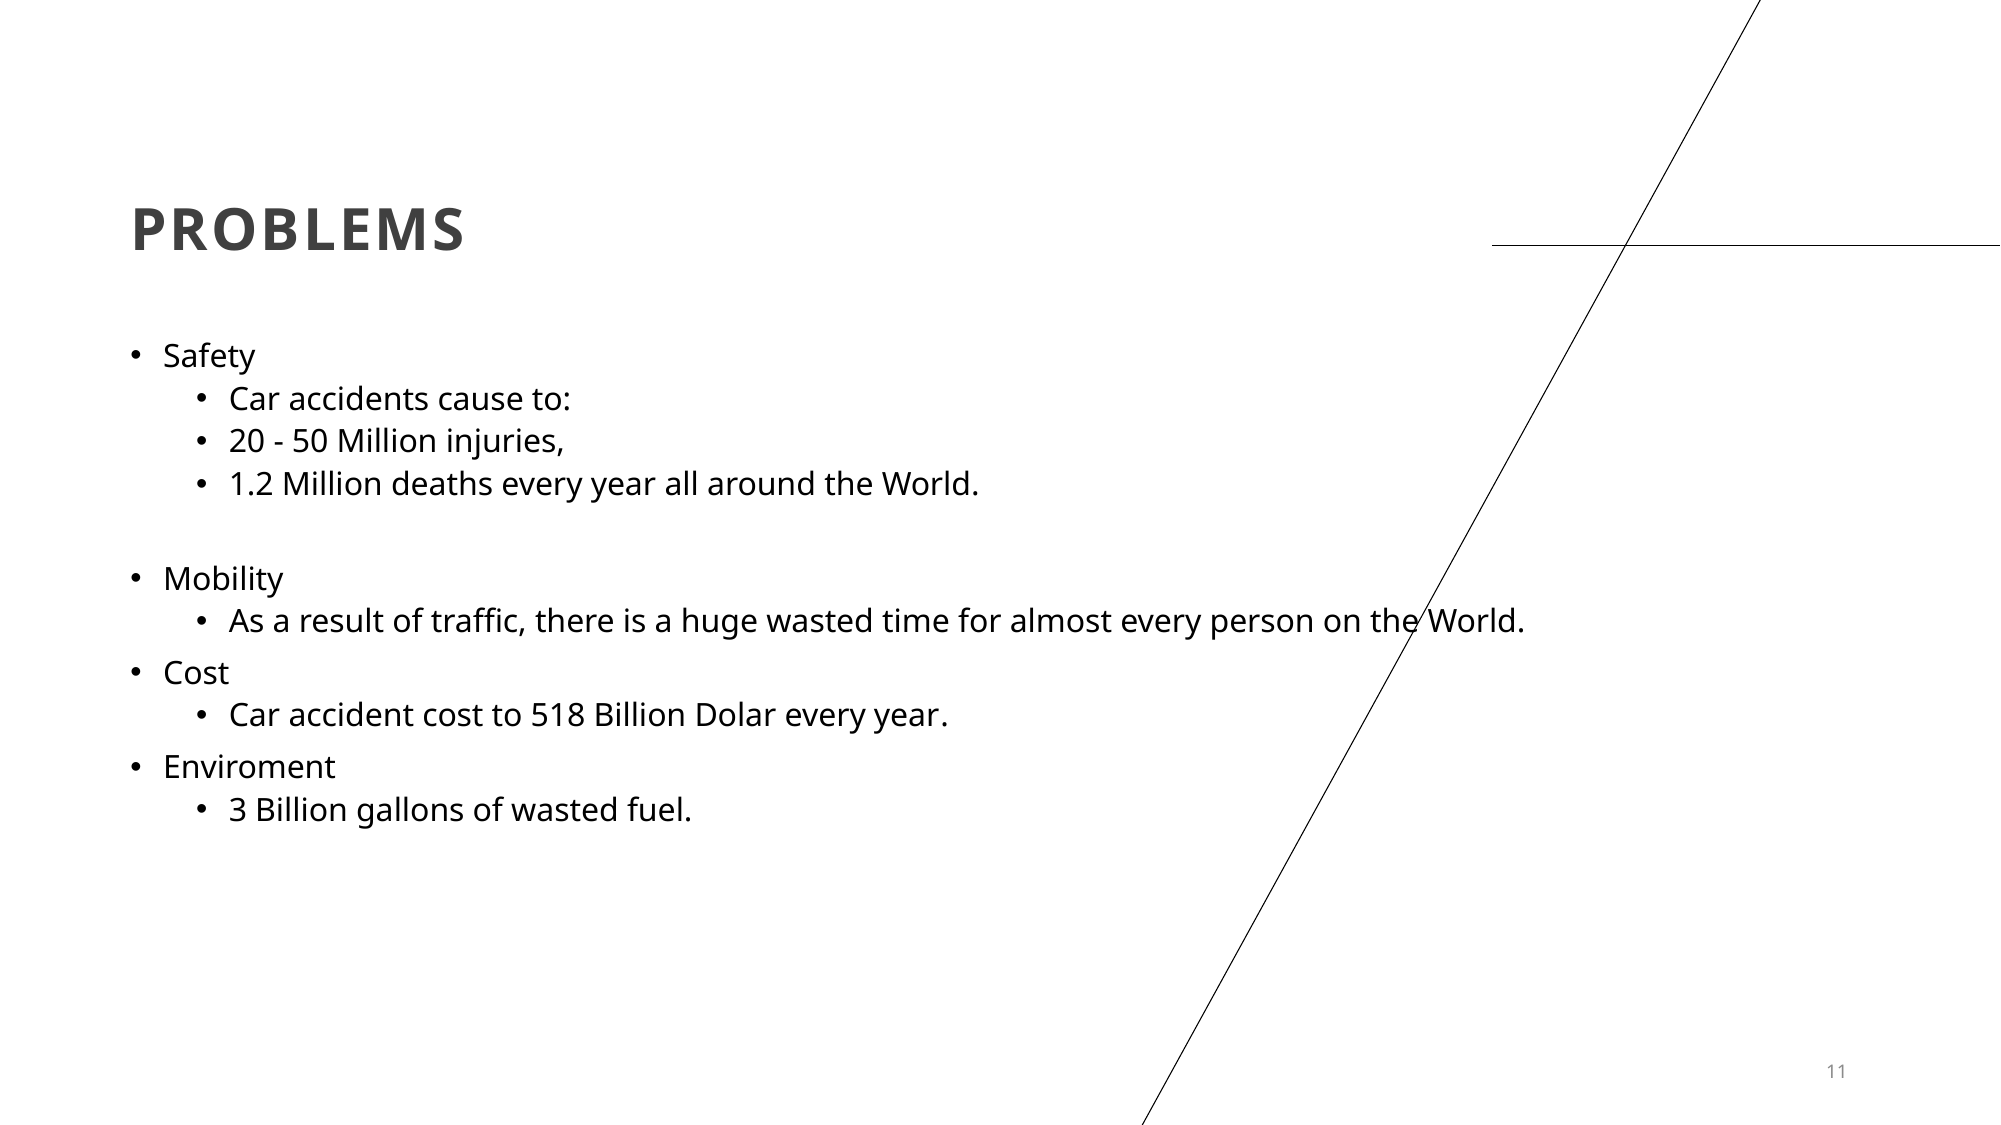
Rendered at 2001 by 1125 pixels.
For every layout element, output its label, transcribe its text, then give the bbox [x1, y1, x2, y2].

text_box Safety Car accidents cause to: 20 - 50 Million injuries, 1.2 Million deaths every year all around the World. Mobility As a result of traffic, there is a huge wasted time for almost every person on the World. Cost Car accident cost to 518 Billion Dolar every year. Enviroment 3 Billion gallons of wasted fuel. [115, 332, 1825, 838]
title Problems [115, 72, 954, 271]
slide_number 11 [1412, 1042, 1863, 1103]
